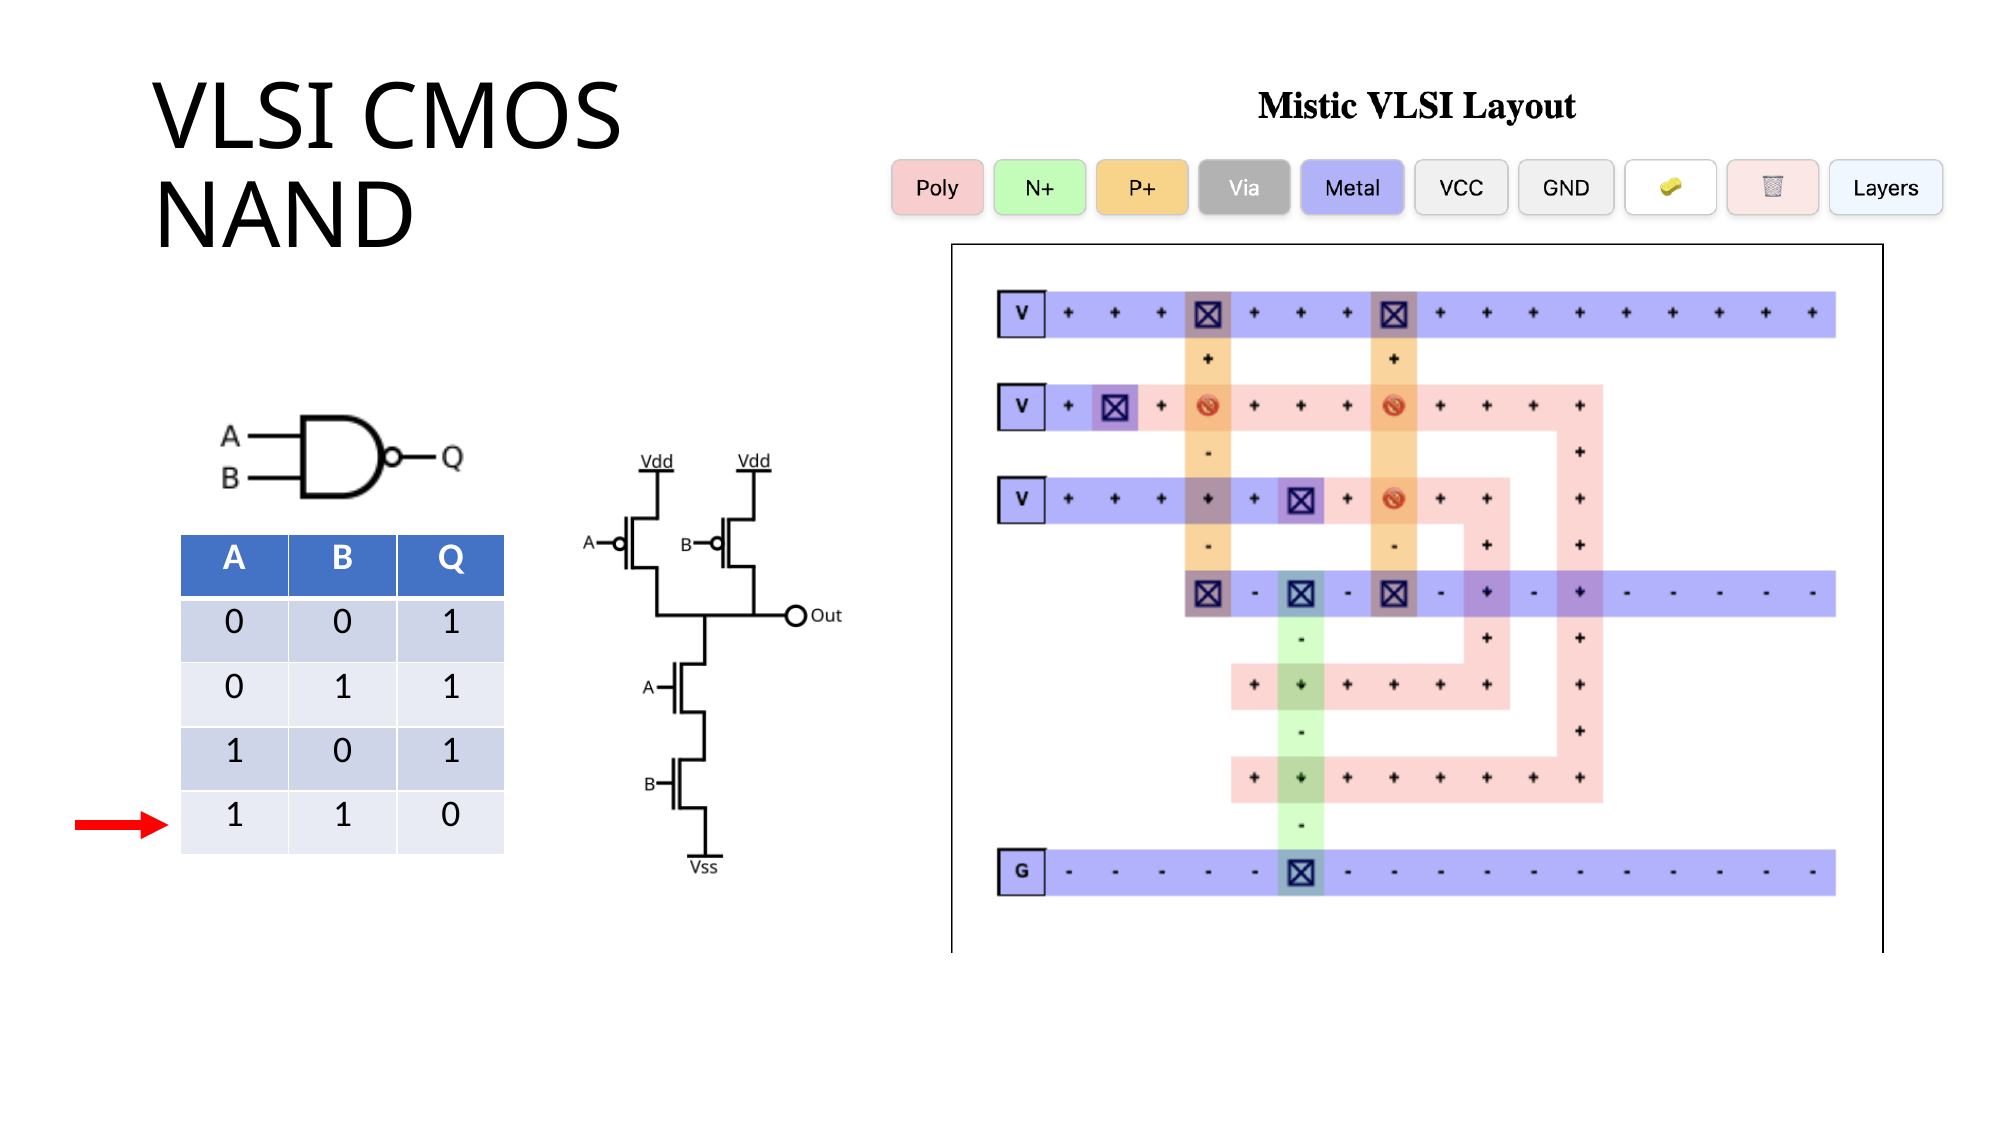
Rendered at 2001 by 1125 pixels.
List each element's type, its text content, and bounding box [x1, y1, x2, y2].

table_cell 1 [181, 728, 288, 790]
table_cell 1 [181, 792, 288, 854]
table_cell 1 [398, 663, 504, 726]
title VLSI CMOS NAND [137, 59, 1863, 278]
table_cell 0 [289, 728, 396, 790]
picture [217, 405, 468, 510]
table_cell 1 [289, 663, 396, 726]
table_cell 1 [398, 601, 504, 662]
picture [873, 71, 1957, 953]
table_cell 1 [289, 792, 396, 854]
table_header A [181, 535, 288, 596]
picture [580, 451, 845, 881]
table_cell 0 [181, 601, 288, 662]
table_header Q [398, 535, 504, 596]
table_cell 0 [289, 601, 396, 662]
table_cell 0 [181, 663, 288, 726]
table_header B [289, 535, 396, 596]
table_cell 1 [398, 728, 504, 790]
table_cell 0 [398, 792, 504, 854]
